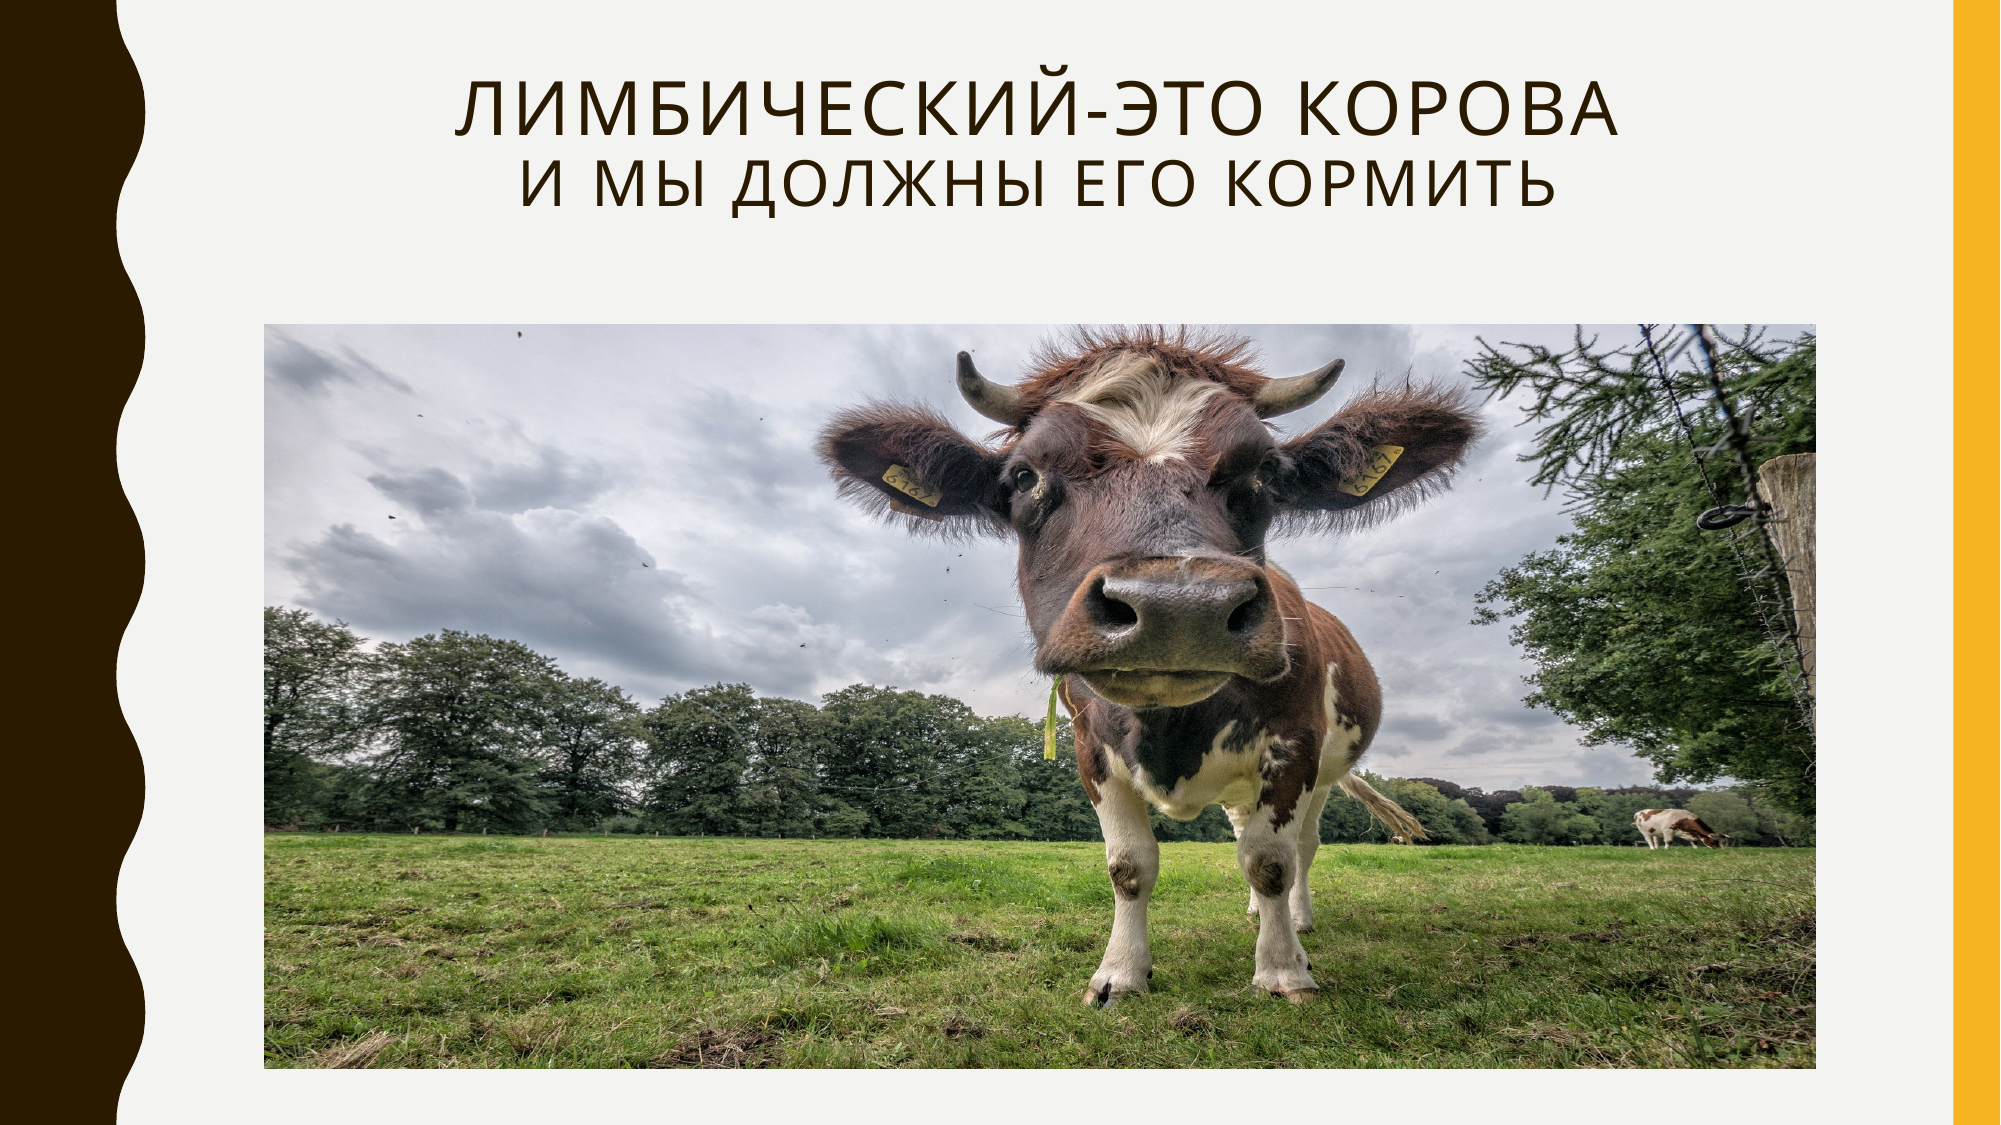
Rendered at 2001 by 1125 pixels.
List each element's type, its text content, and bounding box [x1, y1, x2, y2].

title Лимбический-это корова И мы должны его кормить [205, 62, 1875, 308]
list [264, 324, 1816, 1070]
